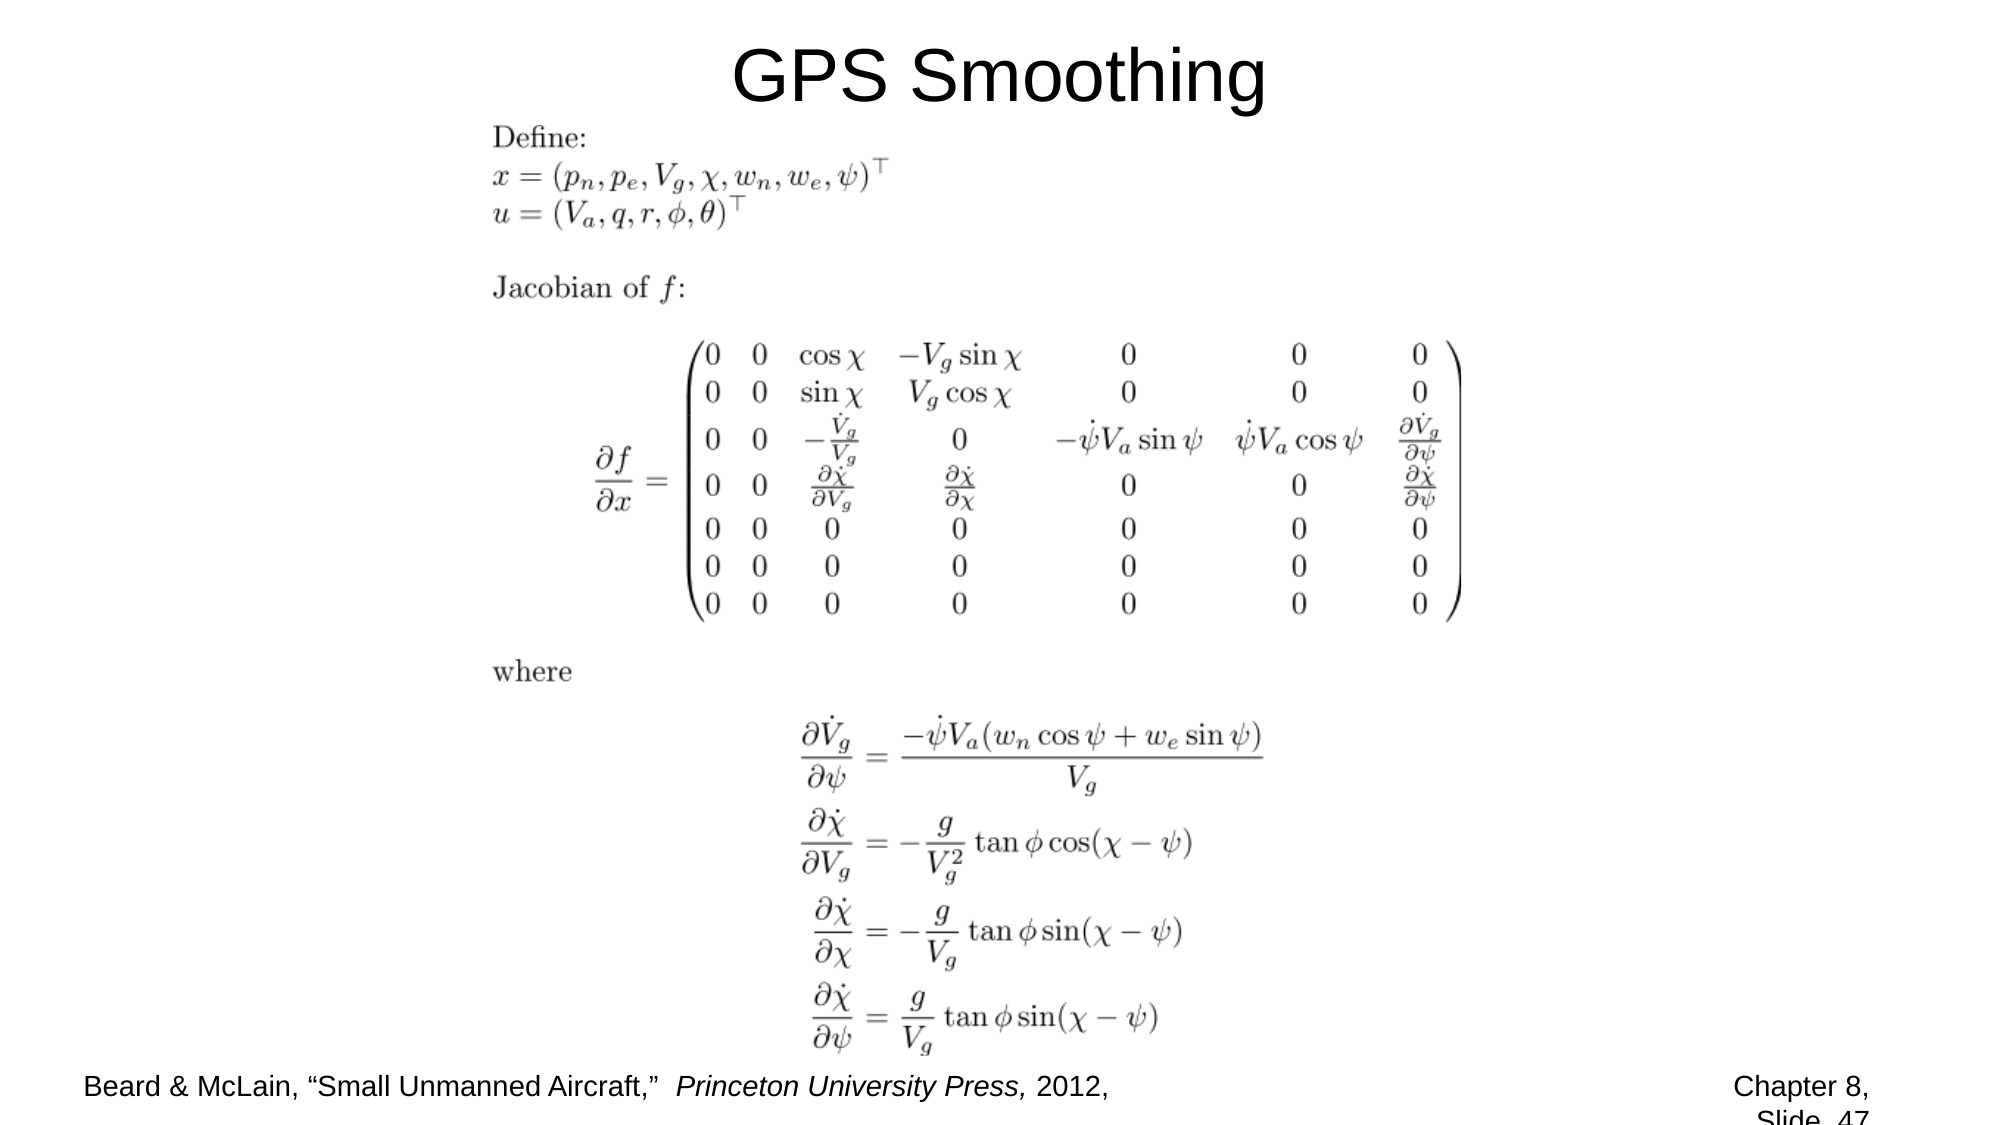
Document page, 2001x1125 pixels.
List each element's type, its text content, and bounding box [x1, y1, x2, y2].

picture [491, 124, 1462, 1056]
title GPS Smoothing [324, 11, 1676, 133]
